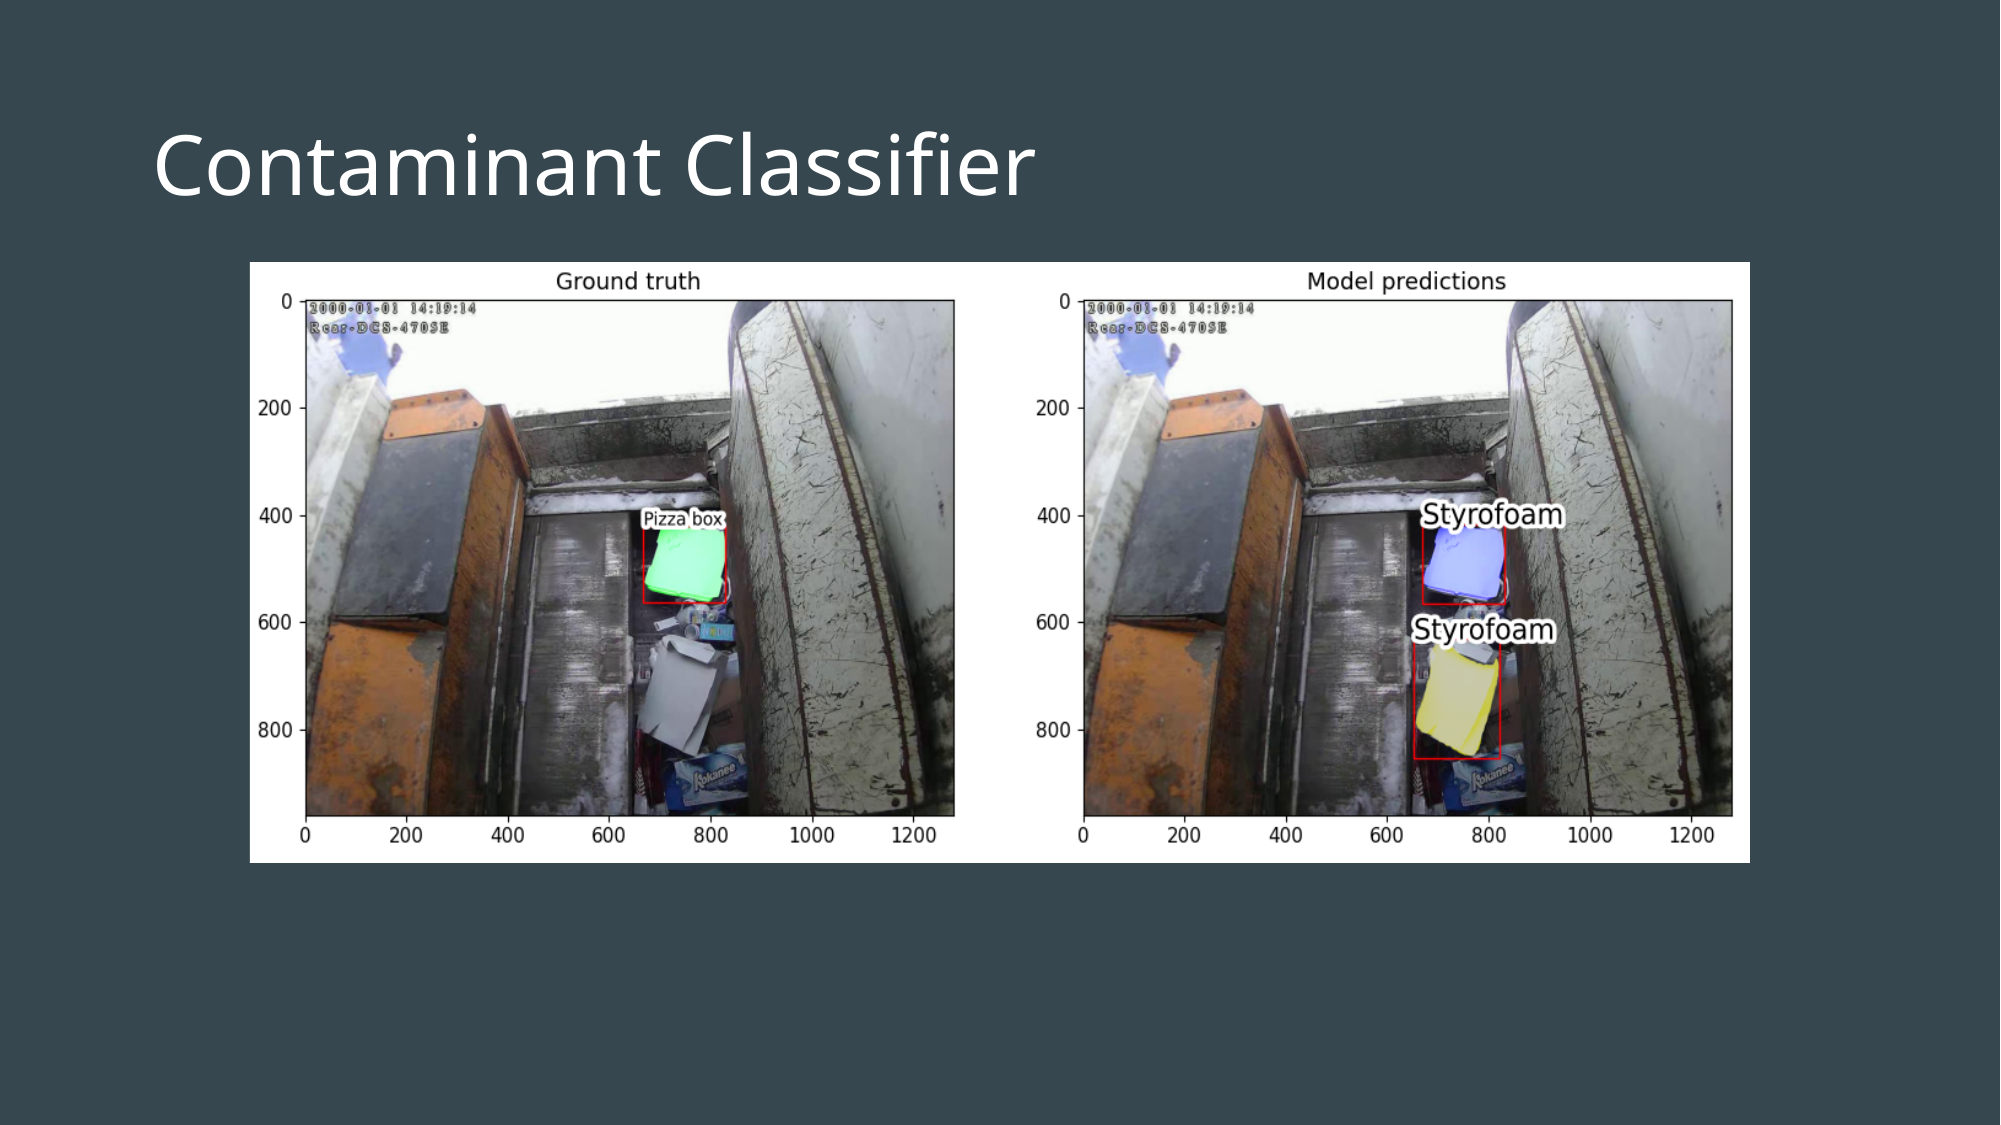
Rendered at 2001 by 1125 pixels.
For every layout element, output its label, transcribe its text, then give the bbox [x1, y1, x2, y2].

picture [249, 262, 1751, 863]
title Contaminant Classifier [137, 59, 1863, 278]
